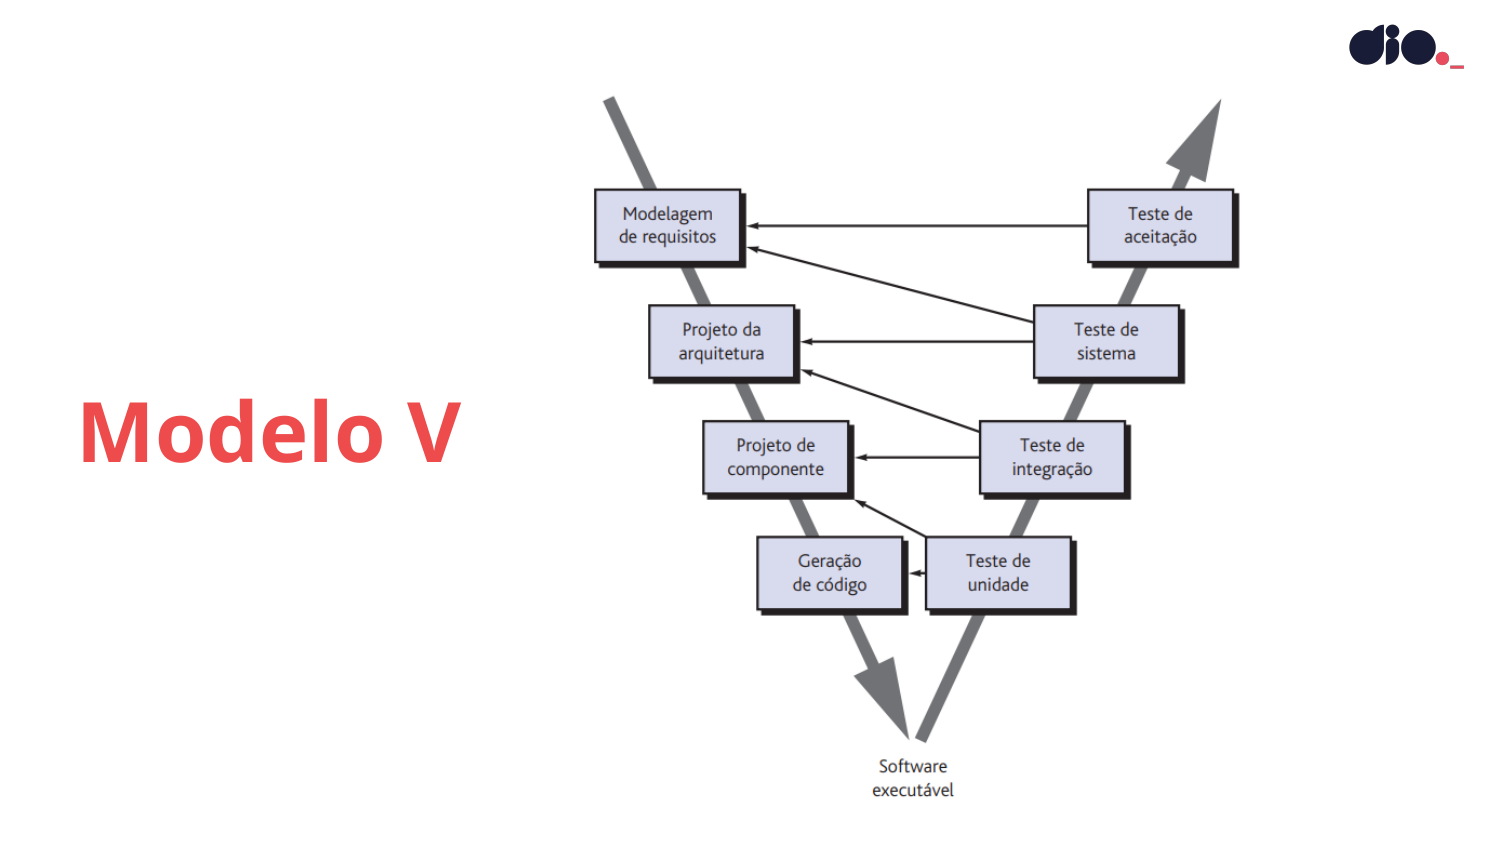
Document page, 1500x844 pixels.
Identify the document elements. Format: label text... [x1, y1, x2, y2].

text_box Modelo V [61, 352, 494, 492]
picture [499, 15, 1500, 808]
